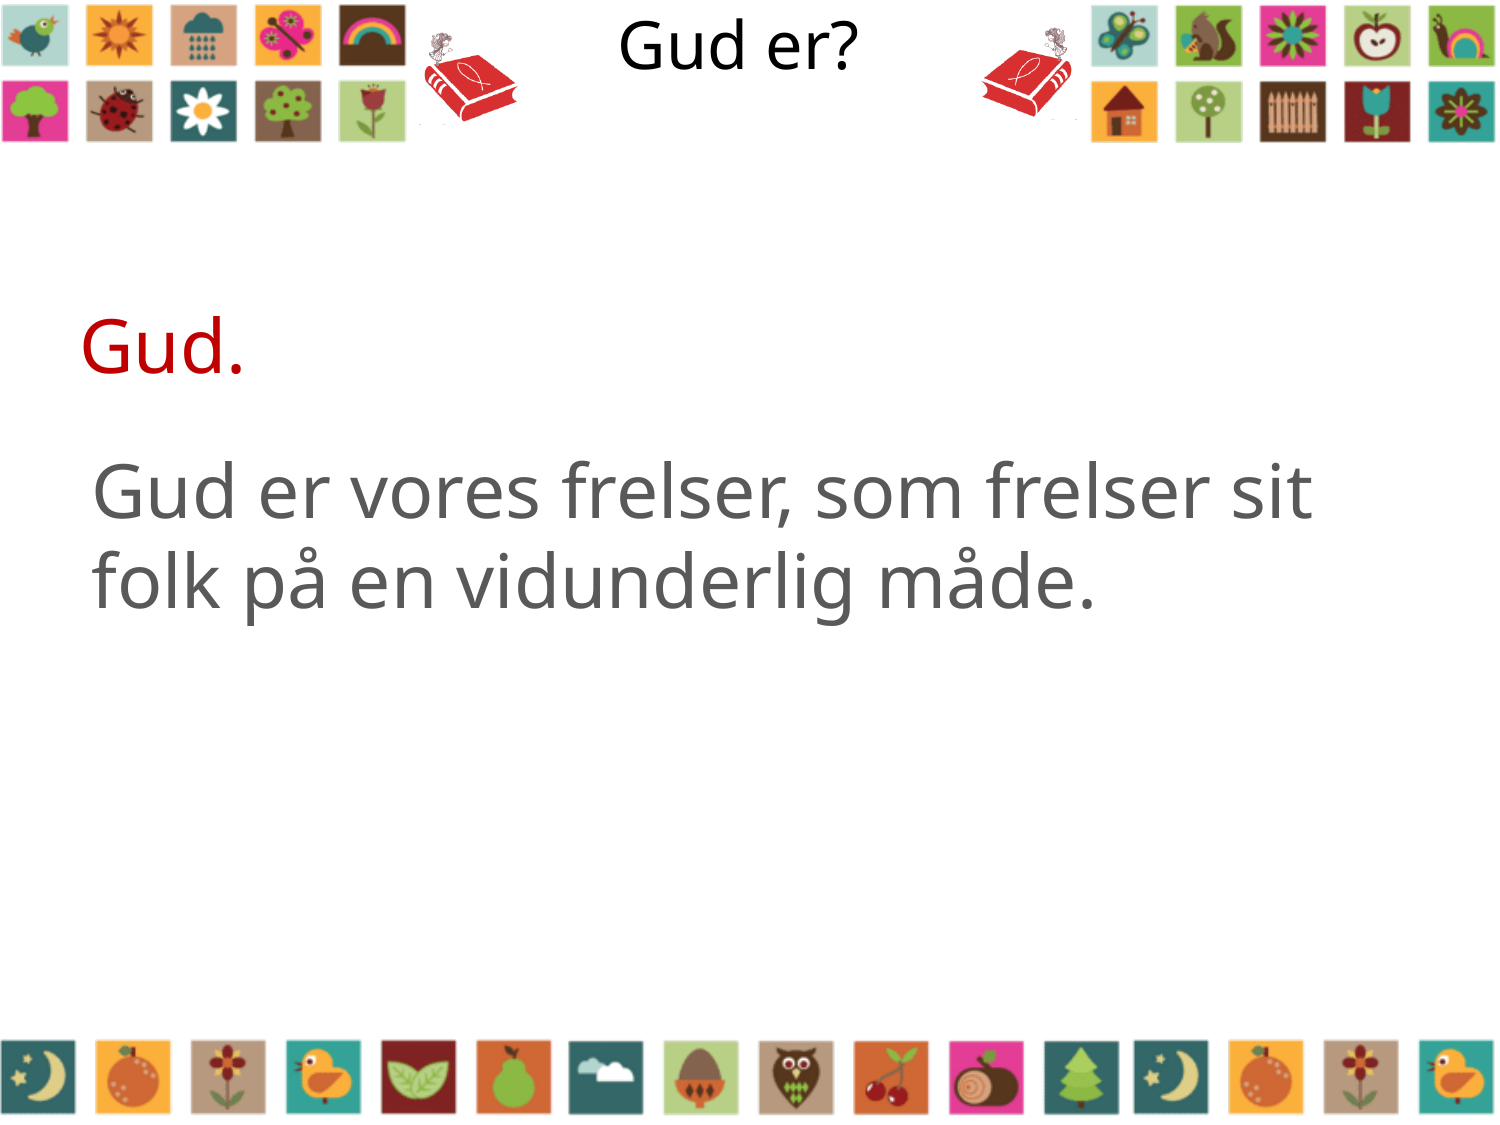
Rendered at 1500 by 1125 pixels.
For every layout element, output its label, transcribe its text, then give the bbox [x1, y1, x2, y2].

picture [0, 3, 550, 150]
text_box Gud er? [414, 0, 1080, 91]
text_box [0, 1028, 1500, 1118]
text_box Gud er vores frelser, som frelser sit folk på en vidunderlig måde. [76, 436, 1424, 632]
text_box Gud. [64, 290, 1412, 396]
picture [950, 3, 1500, 150]
